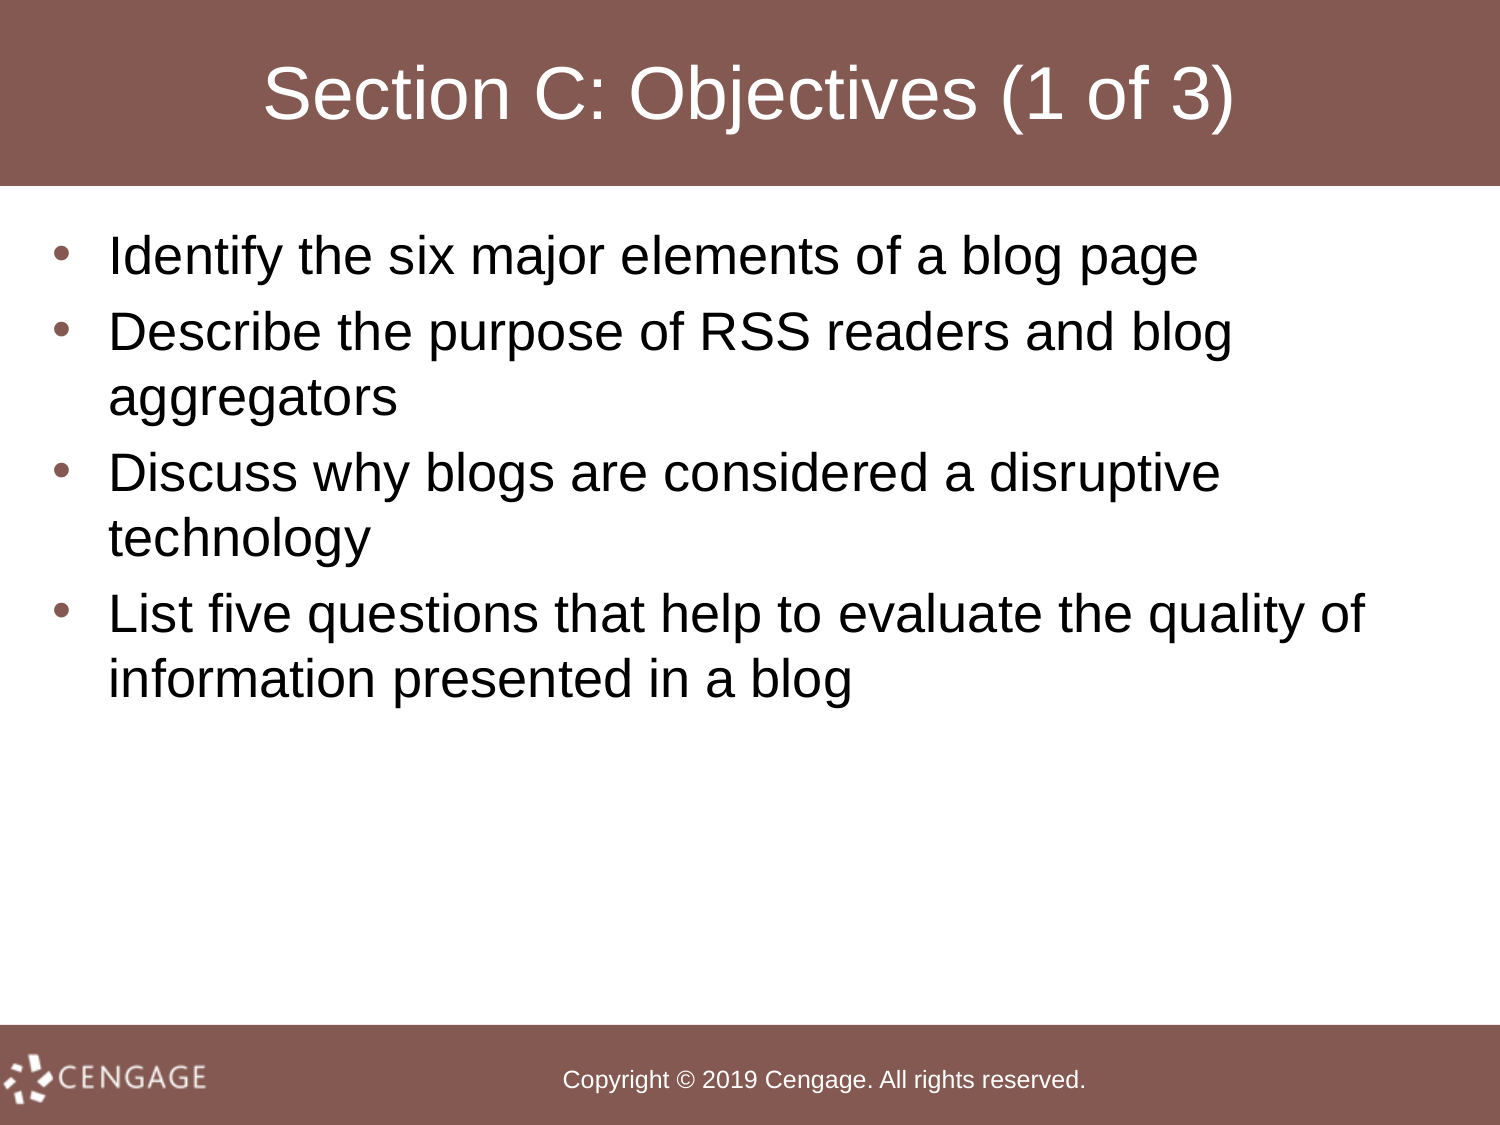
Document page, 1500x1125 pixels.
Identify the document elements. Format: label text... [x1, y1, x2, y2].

picture [0, 1051, 211, 1106]
title Section C: Objectives (1 of 3) [75, 4, 1425, 175]
list Identify the six major elements of a blog page Describe the purpose of RSS readers and blog aggregators Discuss why blogs are considered a disruptive technology List five questions that help to evaluate the quality of information presented in a blog [37, 212, 1475, 1005]
